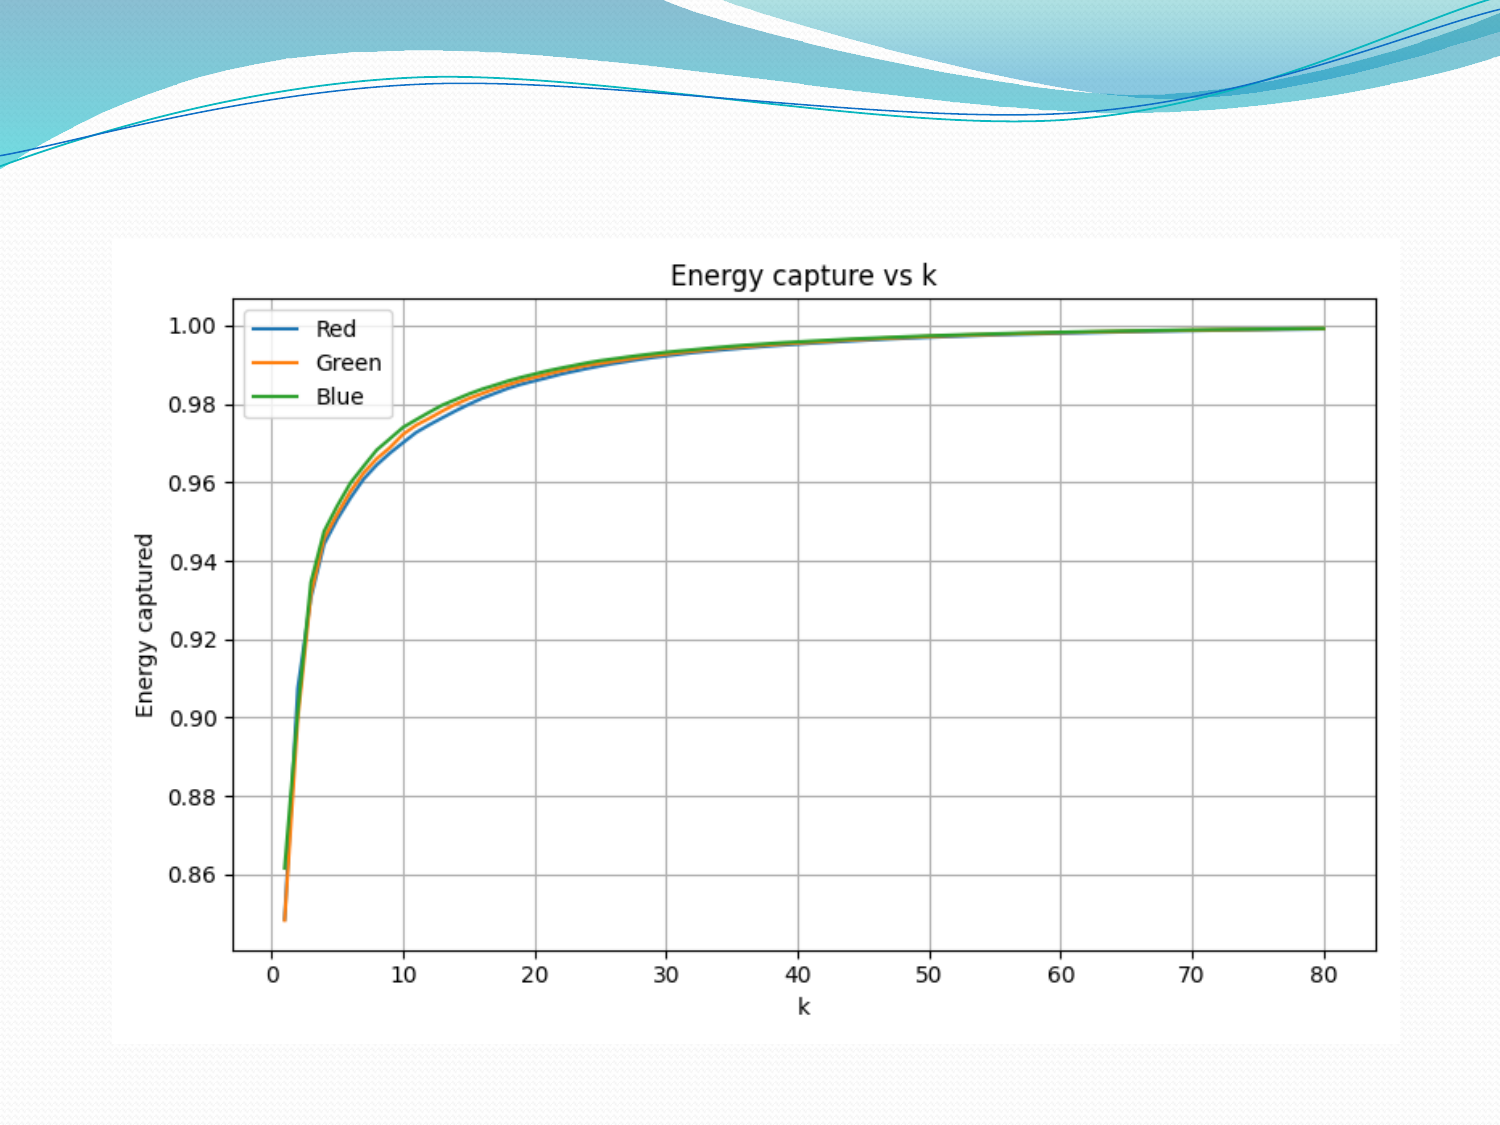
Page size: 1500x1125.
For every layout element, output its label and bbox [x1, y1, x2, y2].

picture [112, 239, 1400, 1044]
